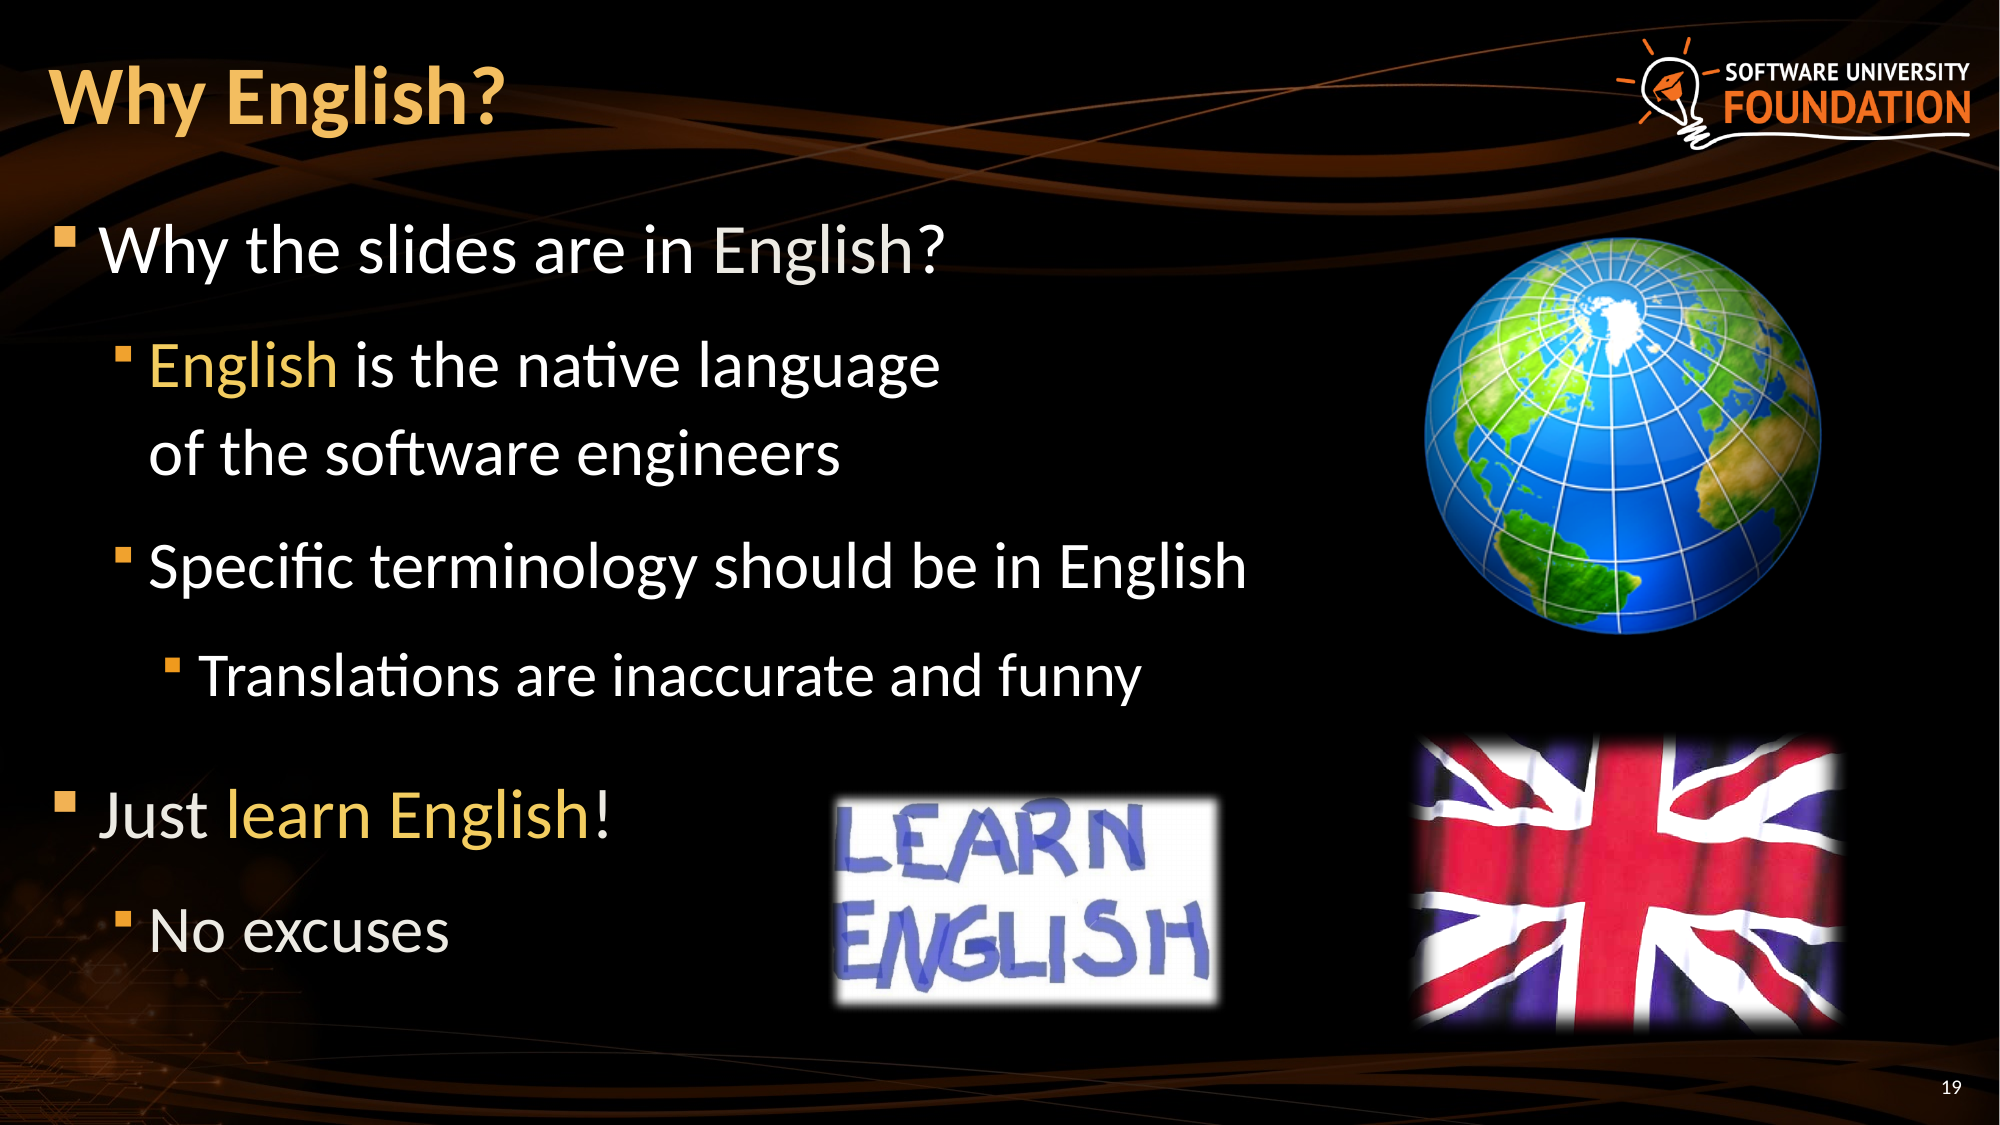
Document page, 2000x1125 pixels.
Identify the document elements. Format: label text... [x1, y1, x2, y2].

title Why English? [30, 6, 1602, 189]
list Why the slides are in English? English is the native language of the software engineers Specific terminology should be in English Translations are inaccurate and funny Just learn English! No excuses [31, 188, 1968, 1103]
picture [0, 0, 2000, 1125]
